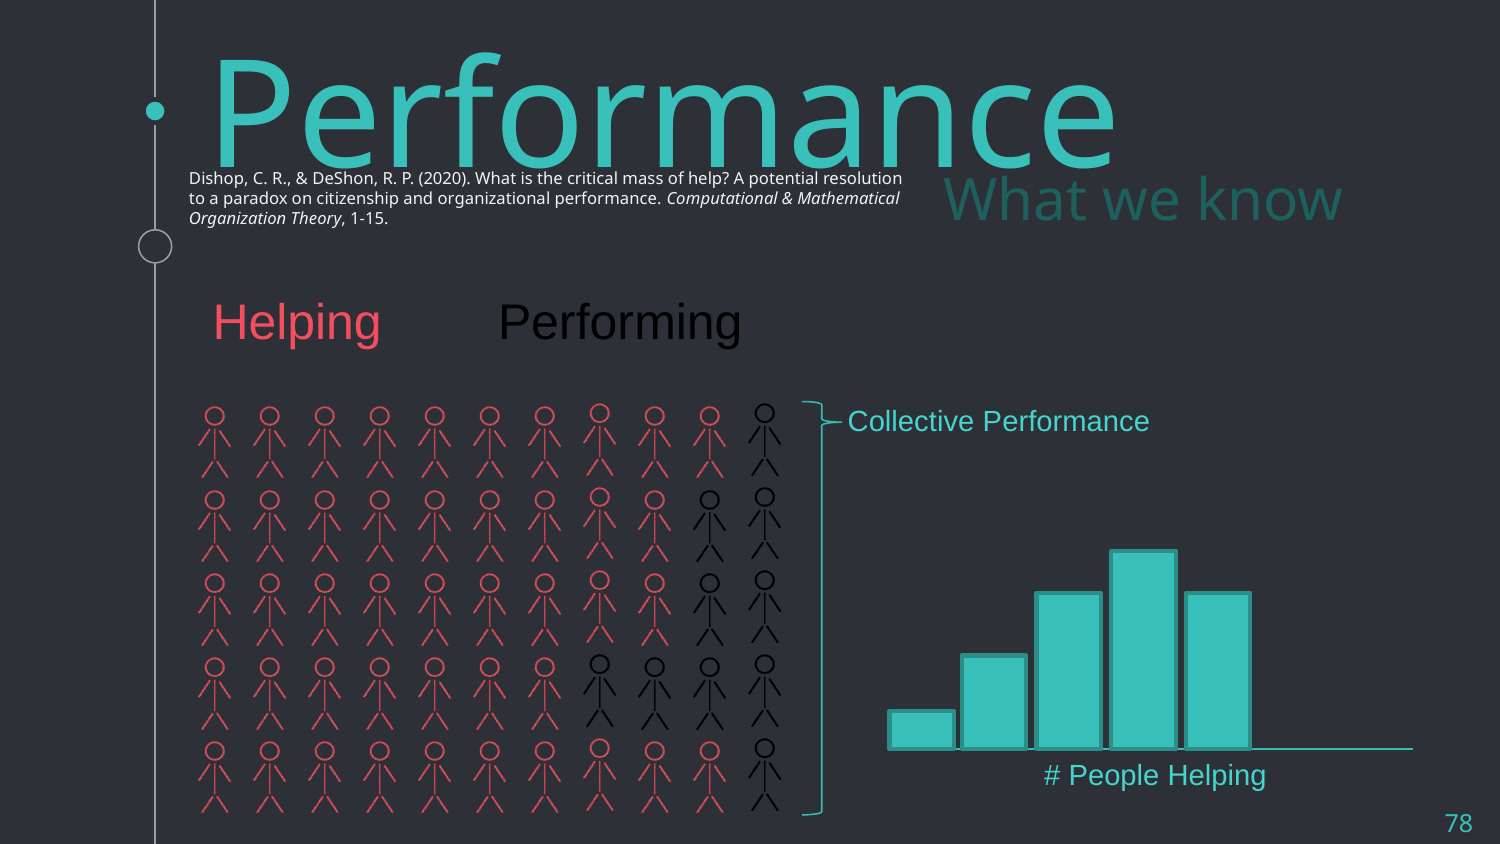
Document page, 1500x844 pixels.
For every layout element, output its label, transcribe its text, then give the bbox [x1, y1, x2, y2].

picture [471, 739, 508, 816]
picture [306, 487, 343, 564]
picture [471, 655, 508, 732]
text_box Helping [197, 282, 397, 358]
picture [306, 739, 343, 816]
picture [196, 655, 233, 732]
picture [636, 404, 673, 481]
picture [251, 571, 288, 648]
picture [691, 655, 728, 732]
picture [196, 571, 233, 648]
picture [196, 739, 233, 816]
picture [416, 739, 453, 816]
text_box What we know [928, 190, 1470, 248]
picture [526, 571, 563, 648]
picture [691, 571, 728, 648]
text_box [960, 653, 1028, 748]
picture [581, 568, 618, 645]
picture [526, 487, 563, 564]
text_box [802, 400, 832, 816]
picture [581, 401, 618, 478]
picture [416, 487, 453, 564]
picture [581, 736, 618, 813]
picture [416, 404, 453, 481]
picture [636, 739, 673, 816]
picture [361, 404, 398, 481]
picture [746, 485, 783, 562]
picture [361, 655, 398, 732]
picture [746, 736, 783, 813]
slide_number 78 [1398, 792, 1489, 844]
picture [581, 485, 618, 562]
picture [306, 404, 343, 481]
picture [471, 404, 508, 481]
picture [306, 571, 343, 648]
picture [526, 404, 563, 481]
picture [416, 571, 453, 648]
picture [636, 571, 673, 648]
picture [416, 655, 453, 732]
picture [361, 739, 398, 816]
picture [526, 739, 563, 816]
picture [746, 401, 783, 478]
picture [636, 655, 673, 732]
picture [691, 487, 728, 564]
picture [636, 487, 673, 564]
text_box [887, 709, 956, 751]
picture [251, 487, 288, 564]
text_box [1034, 591, 1103, 748]
picture [526, 655, 563, 732]
picture [251, 739, 288, 816]
picture [361, 571, 398, 648]
picture [251, 404, 288, 481]
text_box Team Performance [928, 156, 1413, 190]
picture [251, 655, 288, 732]
picture [691, 739, 728, 816]
picture [196, 487, 233, 564]
picture [306, 655, 343, 732]
picture [581, 652, 618, 729]
list Dishop, C. R., & DeShon, R. P. (2020). What is the critical mass of help? A potential resolution to a paradox on citizenship and organizational performance. Computational & Mathematical Organization Theory, 1-15. [167, 153, 928, 229]
text_box # People Helping [1029, 757, 1282, 799]
text_box Performing [483, 282, 758, 358]
picture [471, 571, 508, 648]
text_box [1109, 549, 1178, 748]
picture [361, 487, 398, 564]
picture [746, 652, 783, 729]
picture [471, 487, 508, 564]
picture [746, 568, 783, 645]
text_box Collective Performance [832, 395, 1166, 445]
picture [691, 404, 728, 481]
text_box [1184, 591, 1252, 748]
picture [196, 404, 233, 481]
